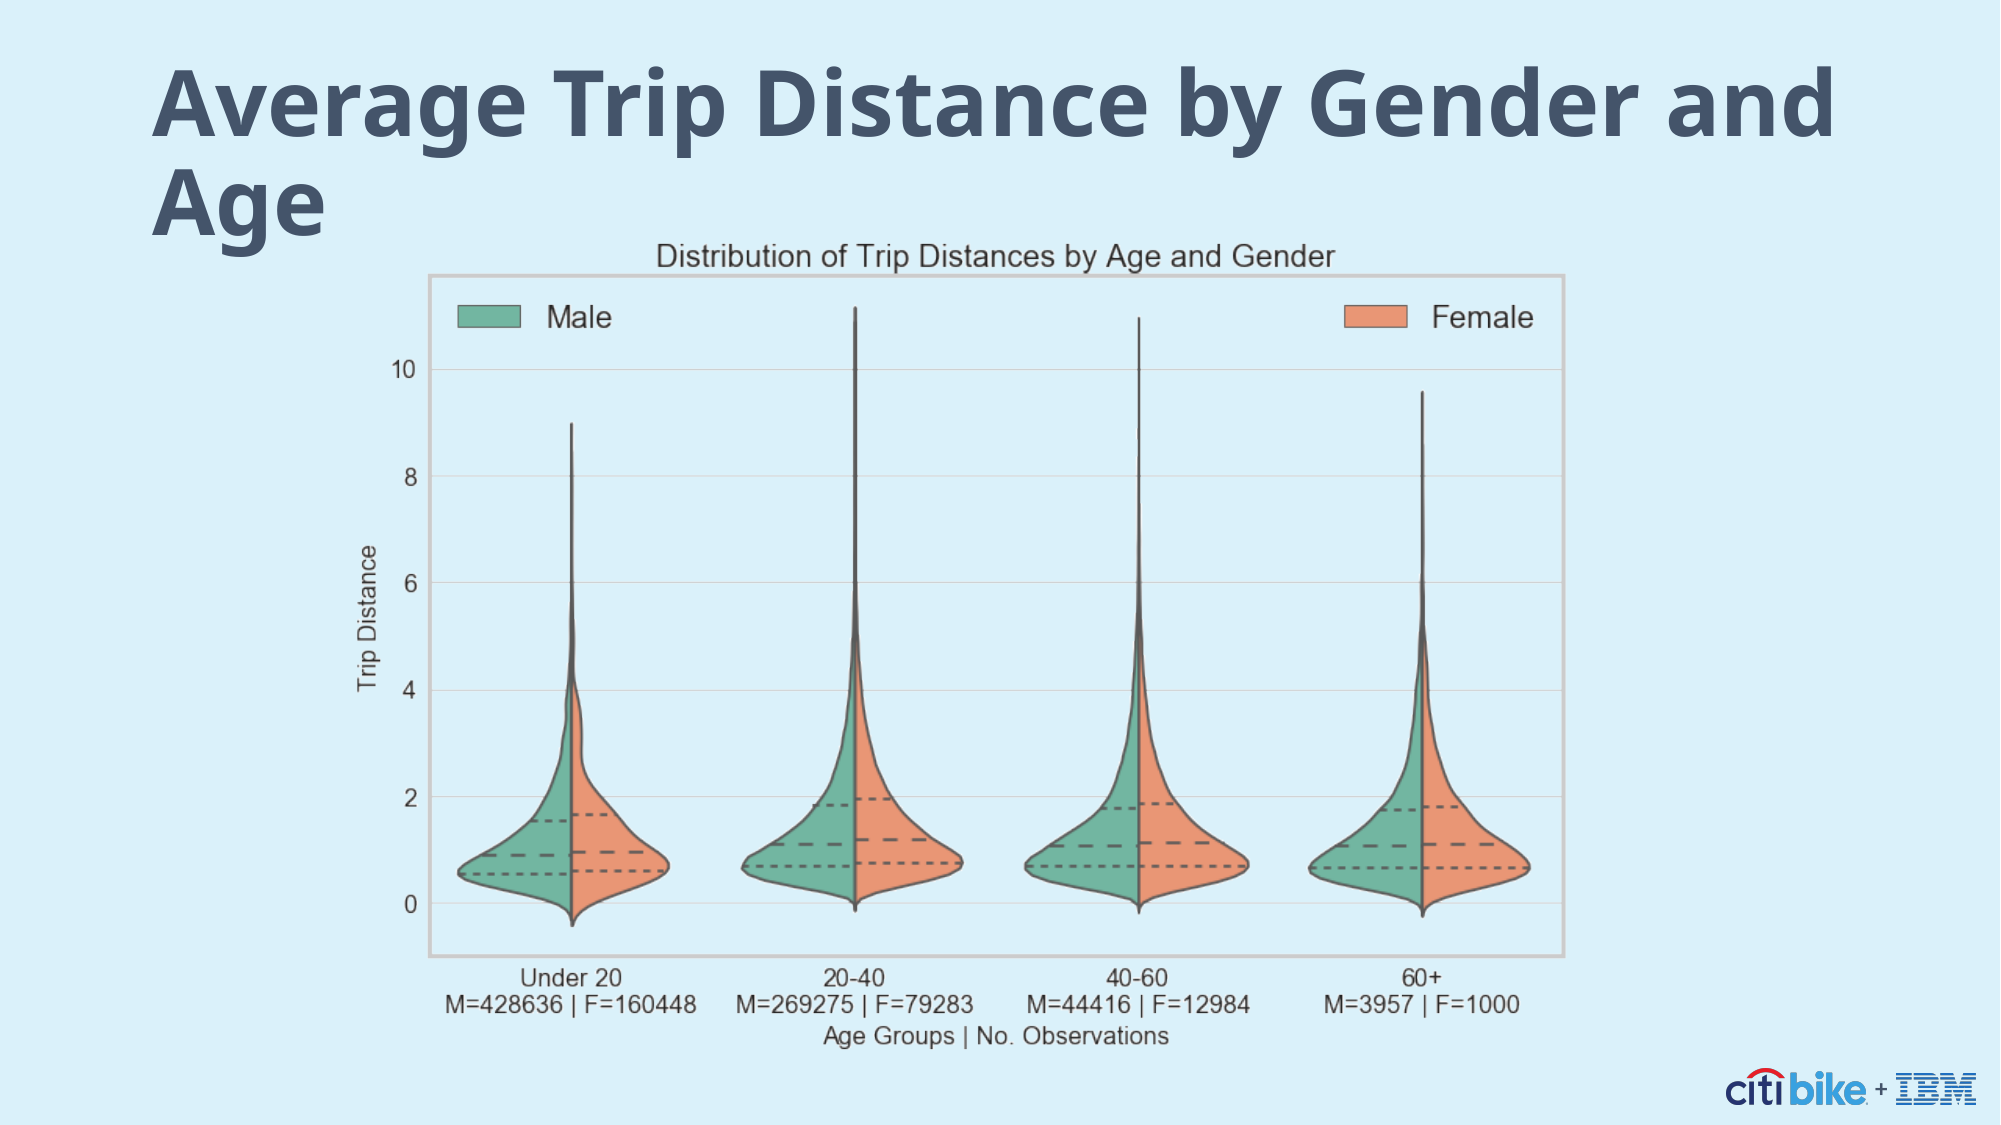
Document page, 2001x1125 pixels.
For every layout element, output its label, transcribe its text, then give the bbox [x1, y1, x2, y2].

text_box Average Trip Distance by Gender and Age [137, 47, 1863, 265]
picture [1896, 1073, 1976, 1105]
picture [1726, 1068, 1868, 1105]
picture [348, 233, 1574, 1059]
